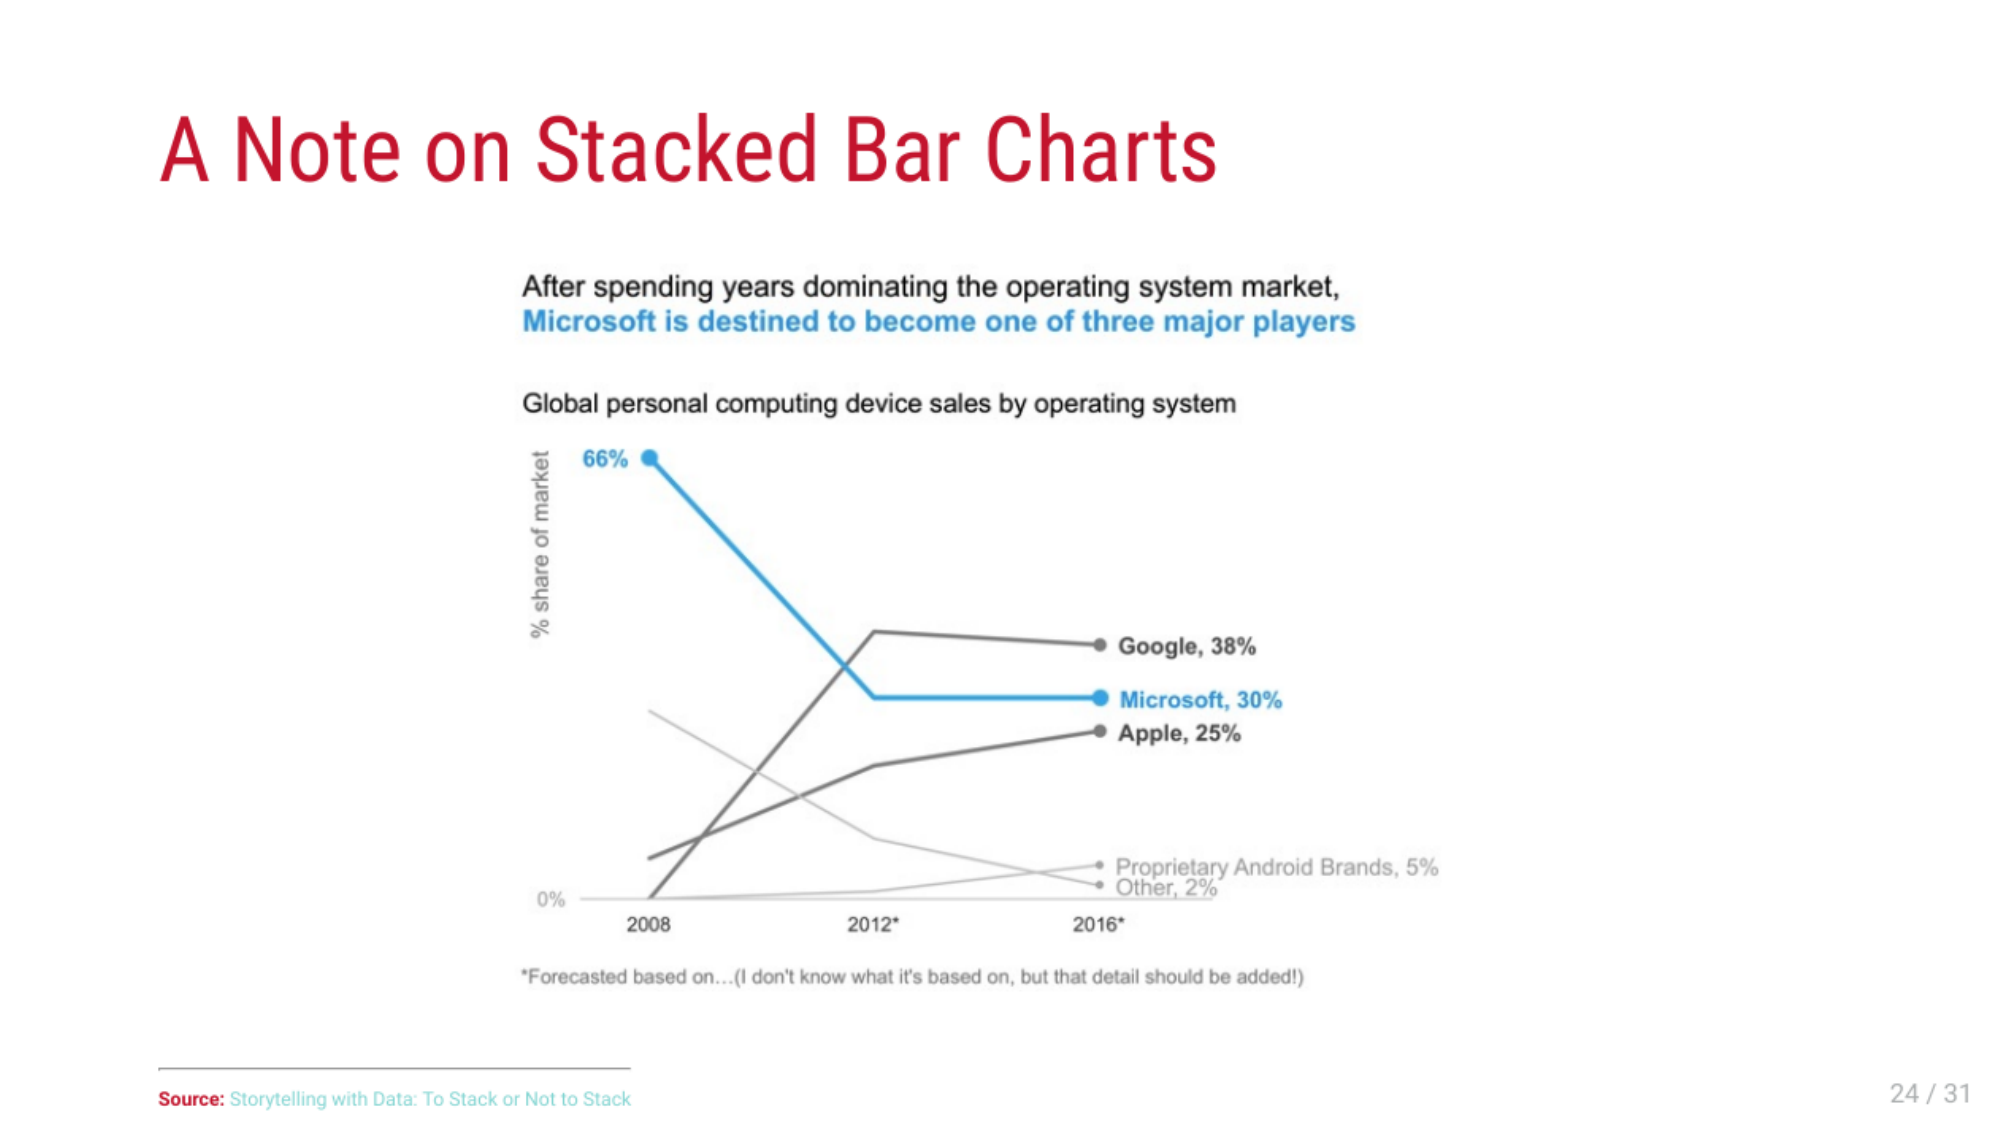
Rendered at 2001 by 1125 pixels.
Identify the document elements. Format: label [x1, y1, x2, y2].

list [0, 0, 2000, 1125]
